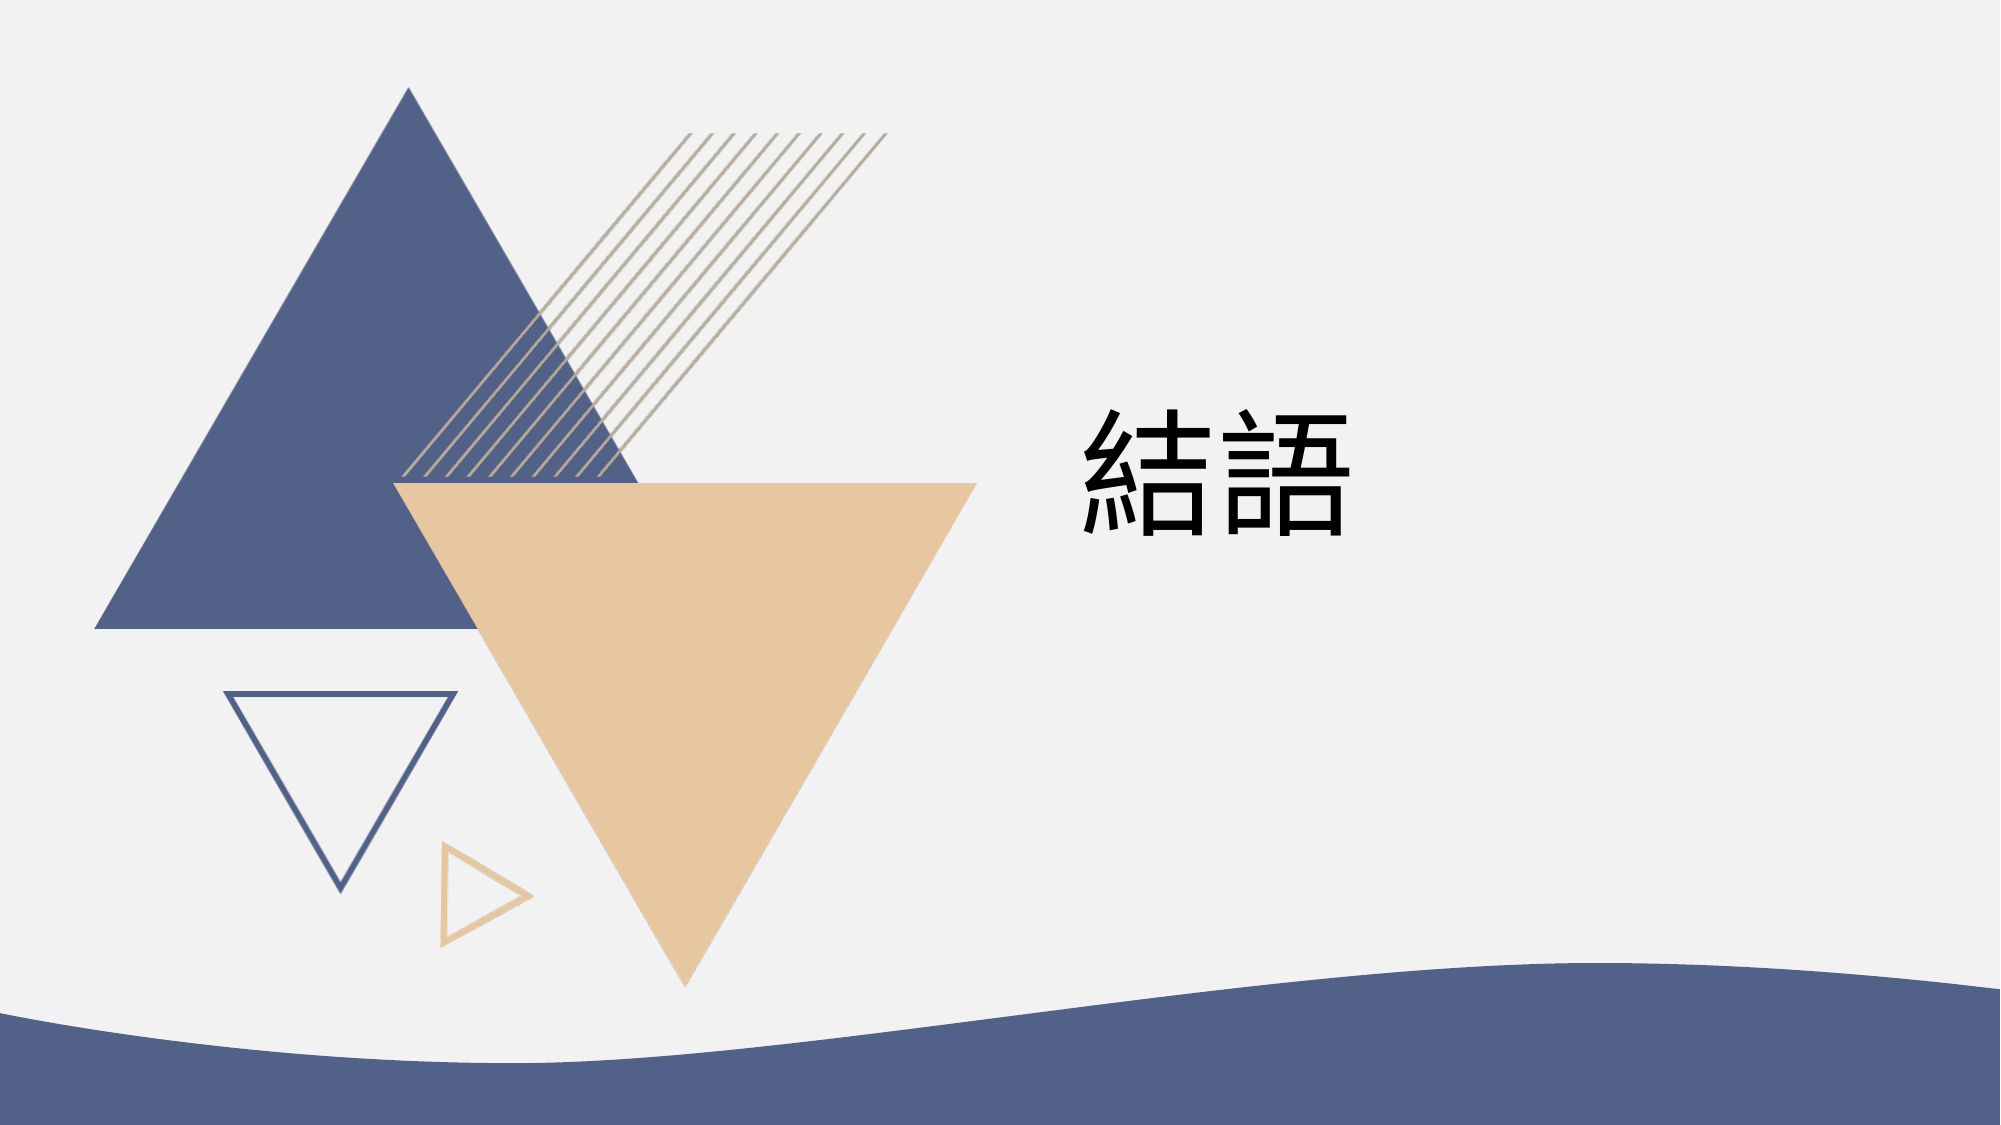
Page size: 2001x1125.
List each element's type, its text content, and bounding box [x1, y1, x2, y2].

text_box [94, 87, 977, 987]
text_box [0, 961, 2000, 1125]
text_box 結語 [1065, 380, 1895, 561]
